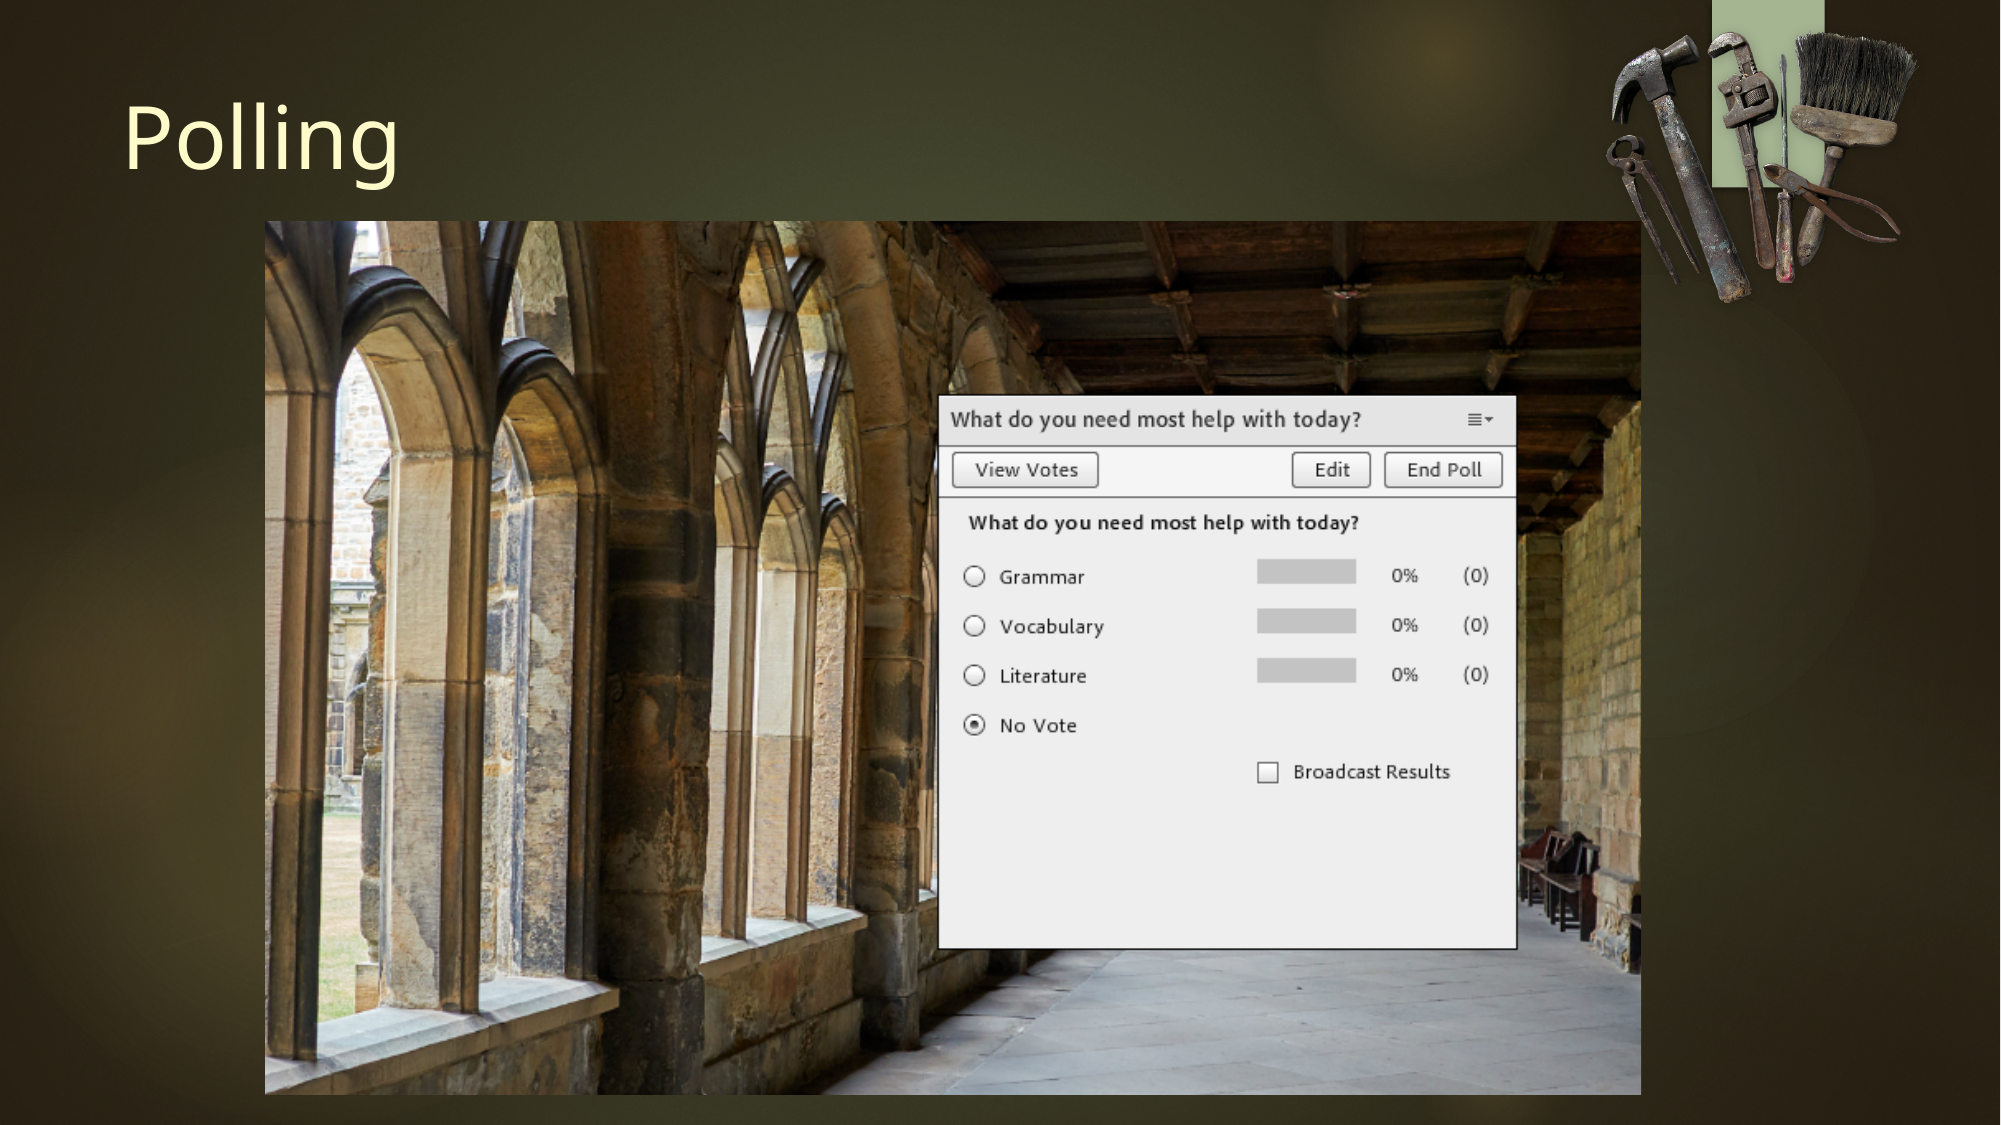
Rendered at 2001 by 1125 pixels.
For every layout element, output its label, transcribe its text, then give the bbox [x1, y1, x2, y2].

title Polling [106, 74, 1564, 304]
picture [0, 0, 1938, 1125]
